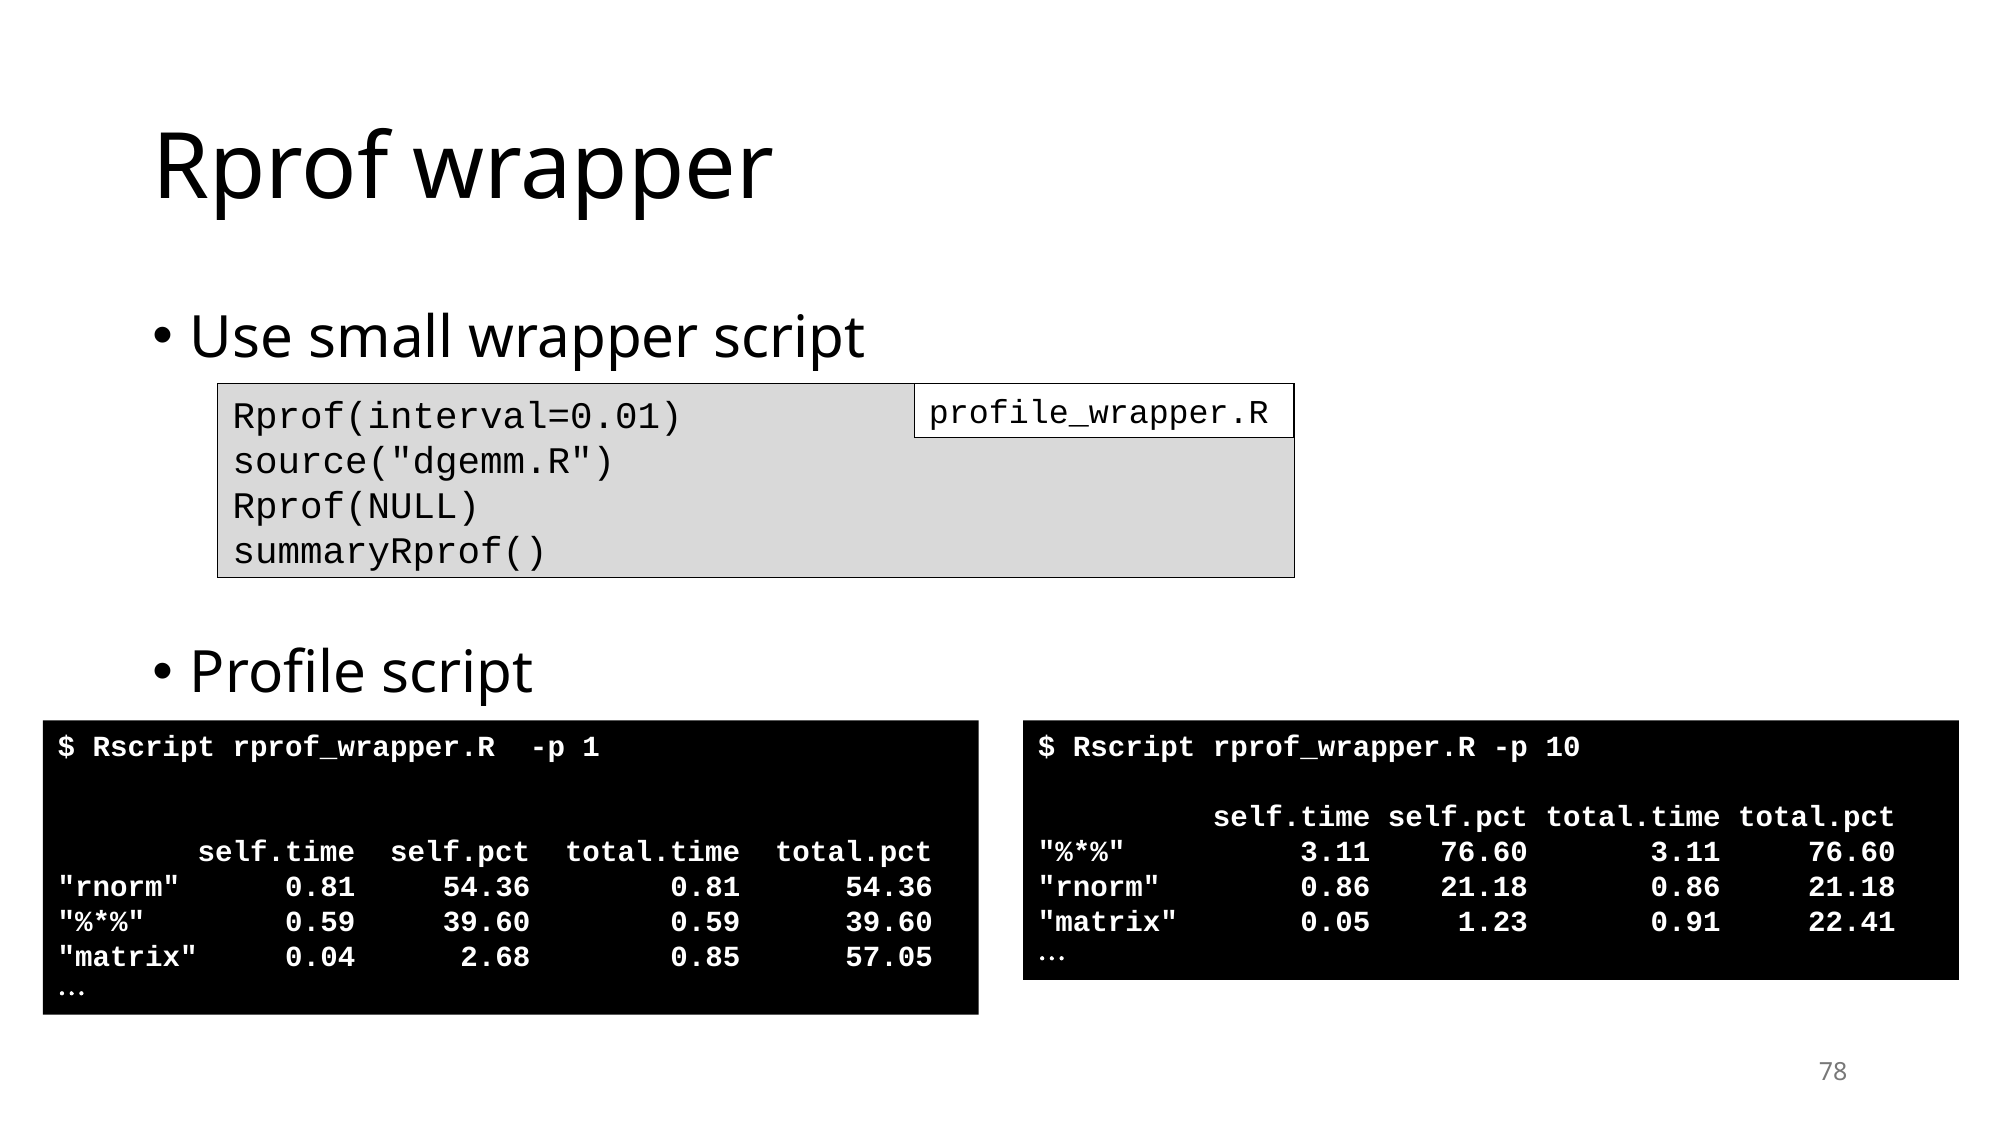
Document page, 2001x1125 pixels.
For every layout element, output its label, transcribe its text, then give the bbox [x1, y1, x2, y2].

text_box $ Rscript rprof_wrapper.R -p 1 self.time self.pct total.time total.pct "rnorm" 0.81 54.36 0.81 54.36 "%*%" 0.59 39.60 0.59 39.60 "matrix" 0.04 2.68 0.85 57.05  [42, 720, 979, 1015]
title Rprof wrapper [137, 59, 1863, 278]
list Use small wrapper script Profile script [137, 299, 1863, 1014]
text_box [217, 382, 1296, 581]
slide_number 78 [1412, 1042, 1863, 1103]
text_box $ Rscript rprof_wrapper.R -p 10 self.time self.pct total.time total.pct "%*%" 3.11 76.60 3.11 76.60 "rnorm" 0.86 21.18 0.86 21.18 "matrix" 0.05 1.23 0.91 22.41  [1023, 720, 1959, 980]
